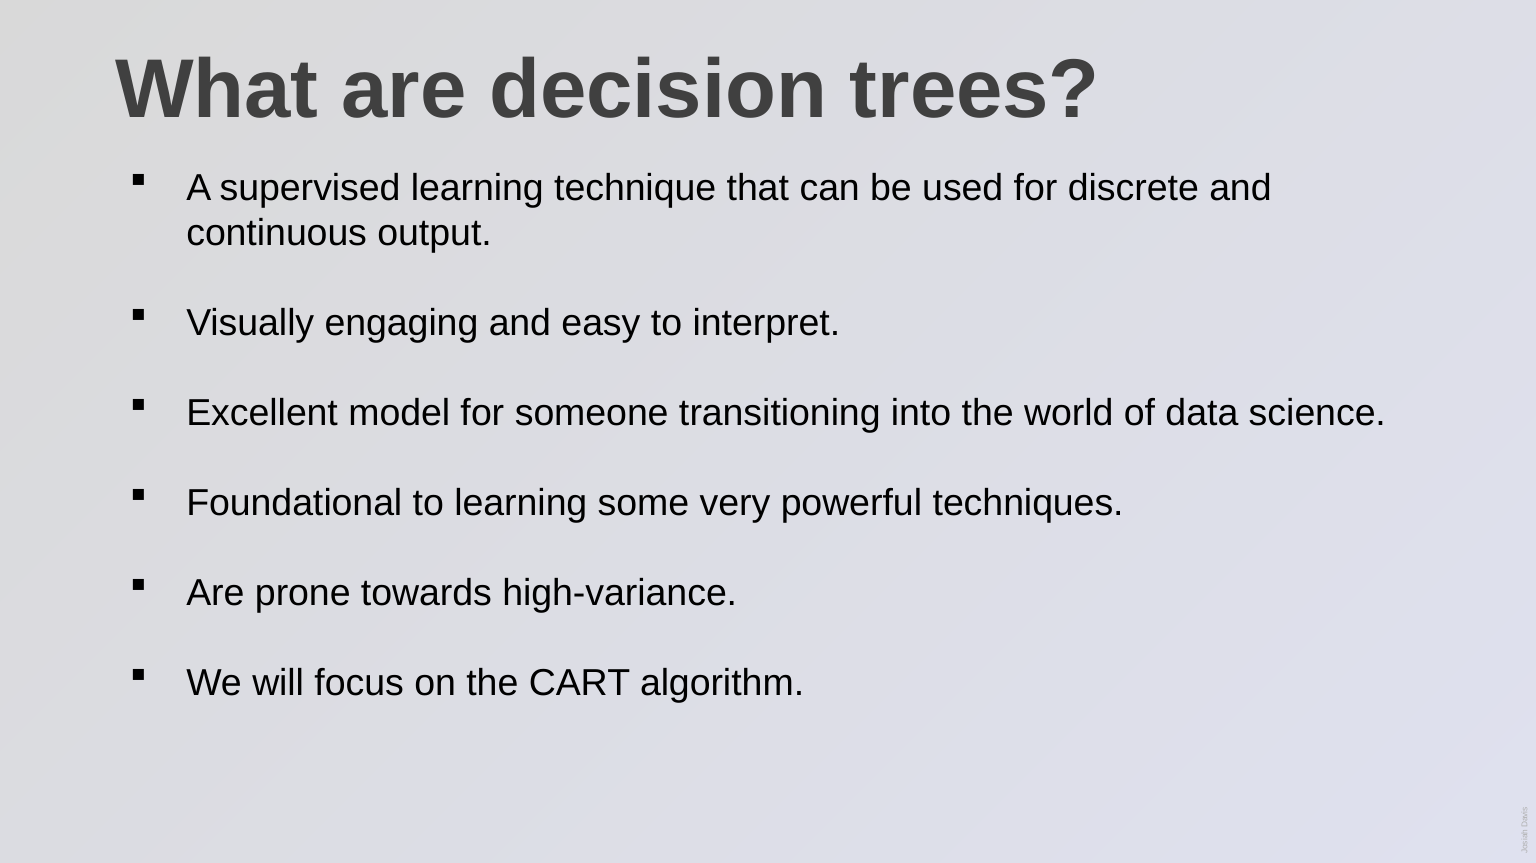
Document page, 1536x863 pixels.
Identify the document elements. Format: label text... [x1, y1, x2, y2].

title What are decision trees? [115, 88, 1437, 135]
text_box A supervised learning technique that can be used for discrete and continuous output. Visually engaging and easy to interpret. Excellent model for someone transitioning into the world of data science. Foundational to learning some very powerful techniques. Are prone towards high-variance. We will focus on the CART algorithm. [115, 155, 1437, 710]
